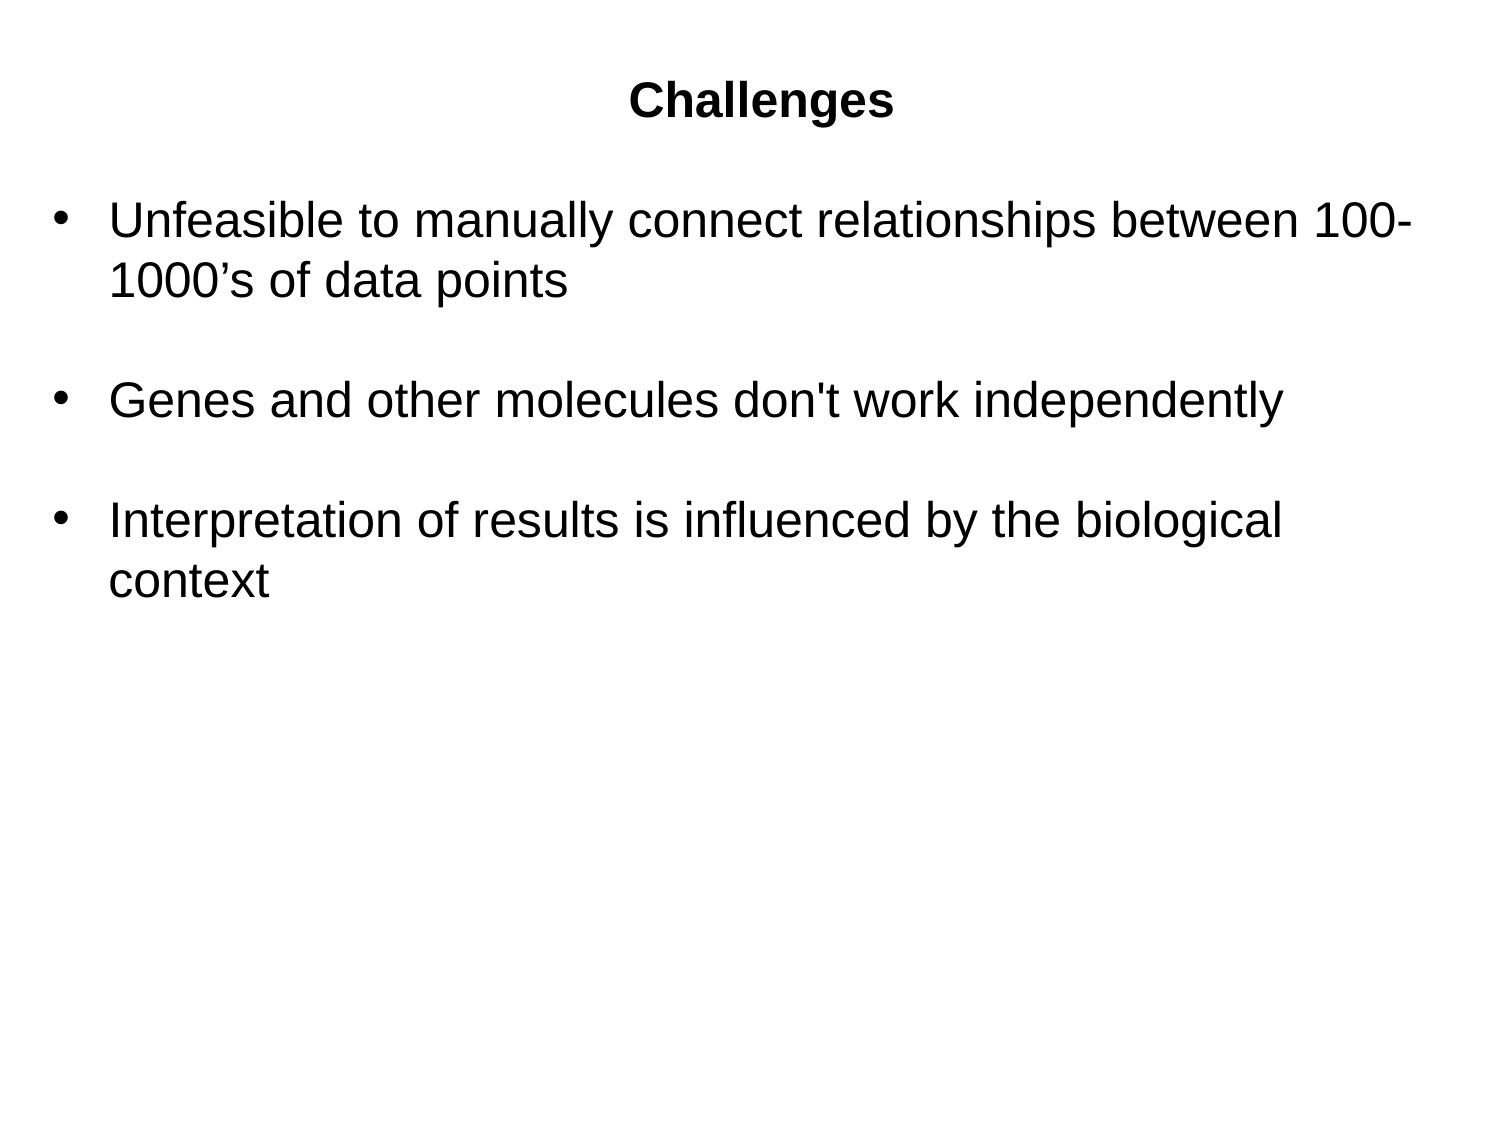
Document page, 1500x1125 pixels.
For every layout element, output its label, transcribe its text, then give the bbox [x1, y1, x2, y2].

text_box Challenges Unfeasible to manually connect relationships between 100-1000’s of data points Genes and other molecules don't work independently Interpretation of results is influenced by the biological context [37, 59, 1500, 675]
